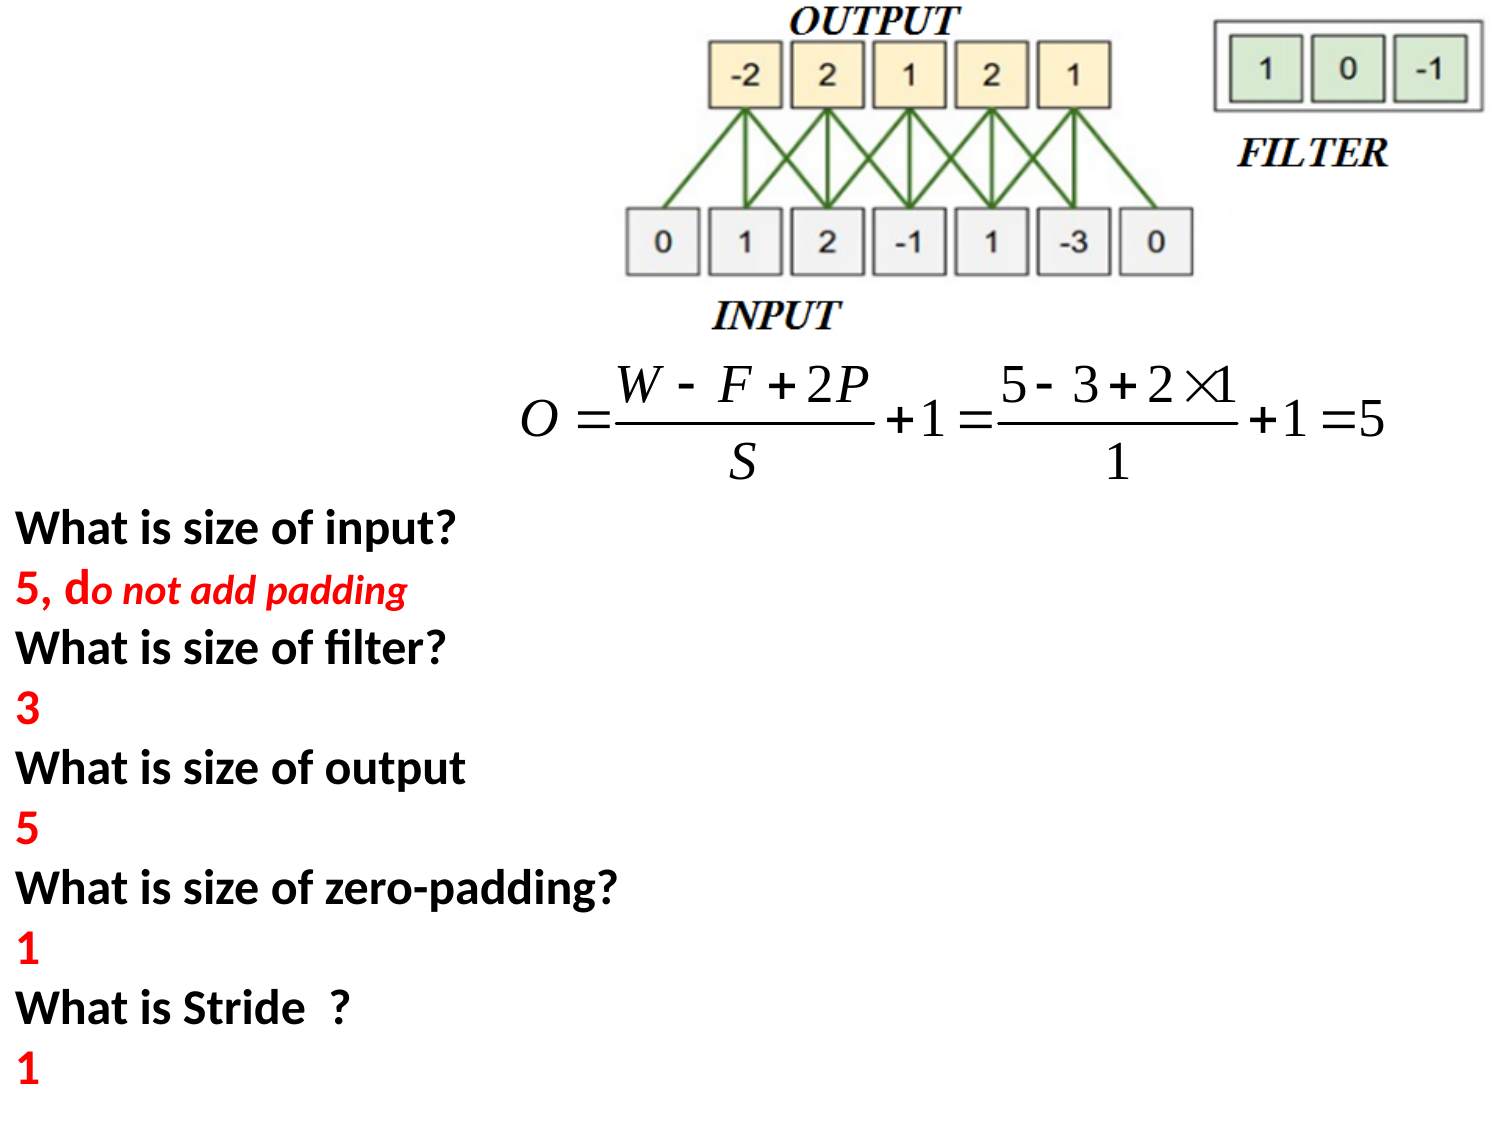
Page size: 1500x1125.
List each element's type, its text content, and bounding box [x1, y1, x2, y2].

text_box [512, 349, 1398, 493]
picture [601, 0, 1500, 340]
text_box What is size of input? 5, do not add padding What is size of filter? 3 What is size of output 5 What is size of zero-padding? 1 What is Stride ? 1 [0, 487, 1500, 1103]
